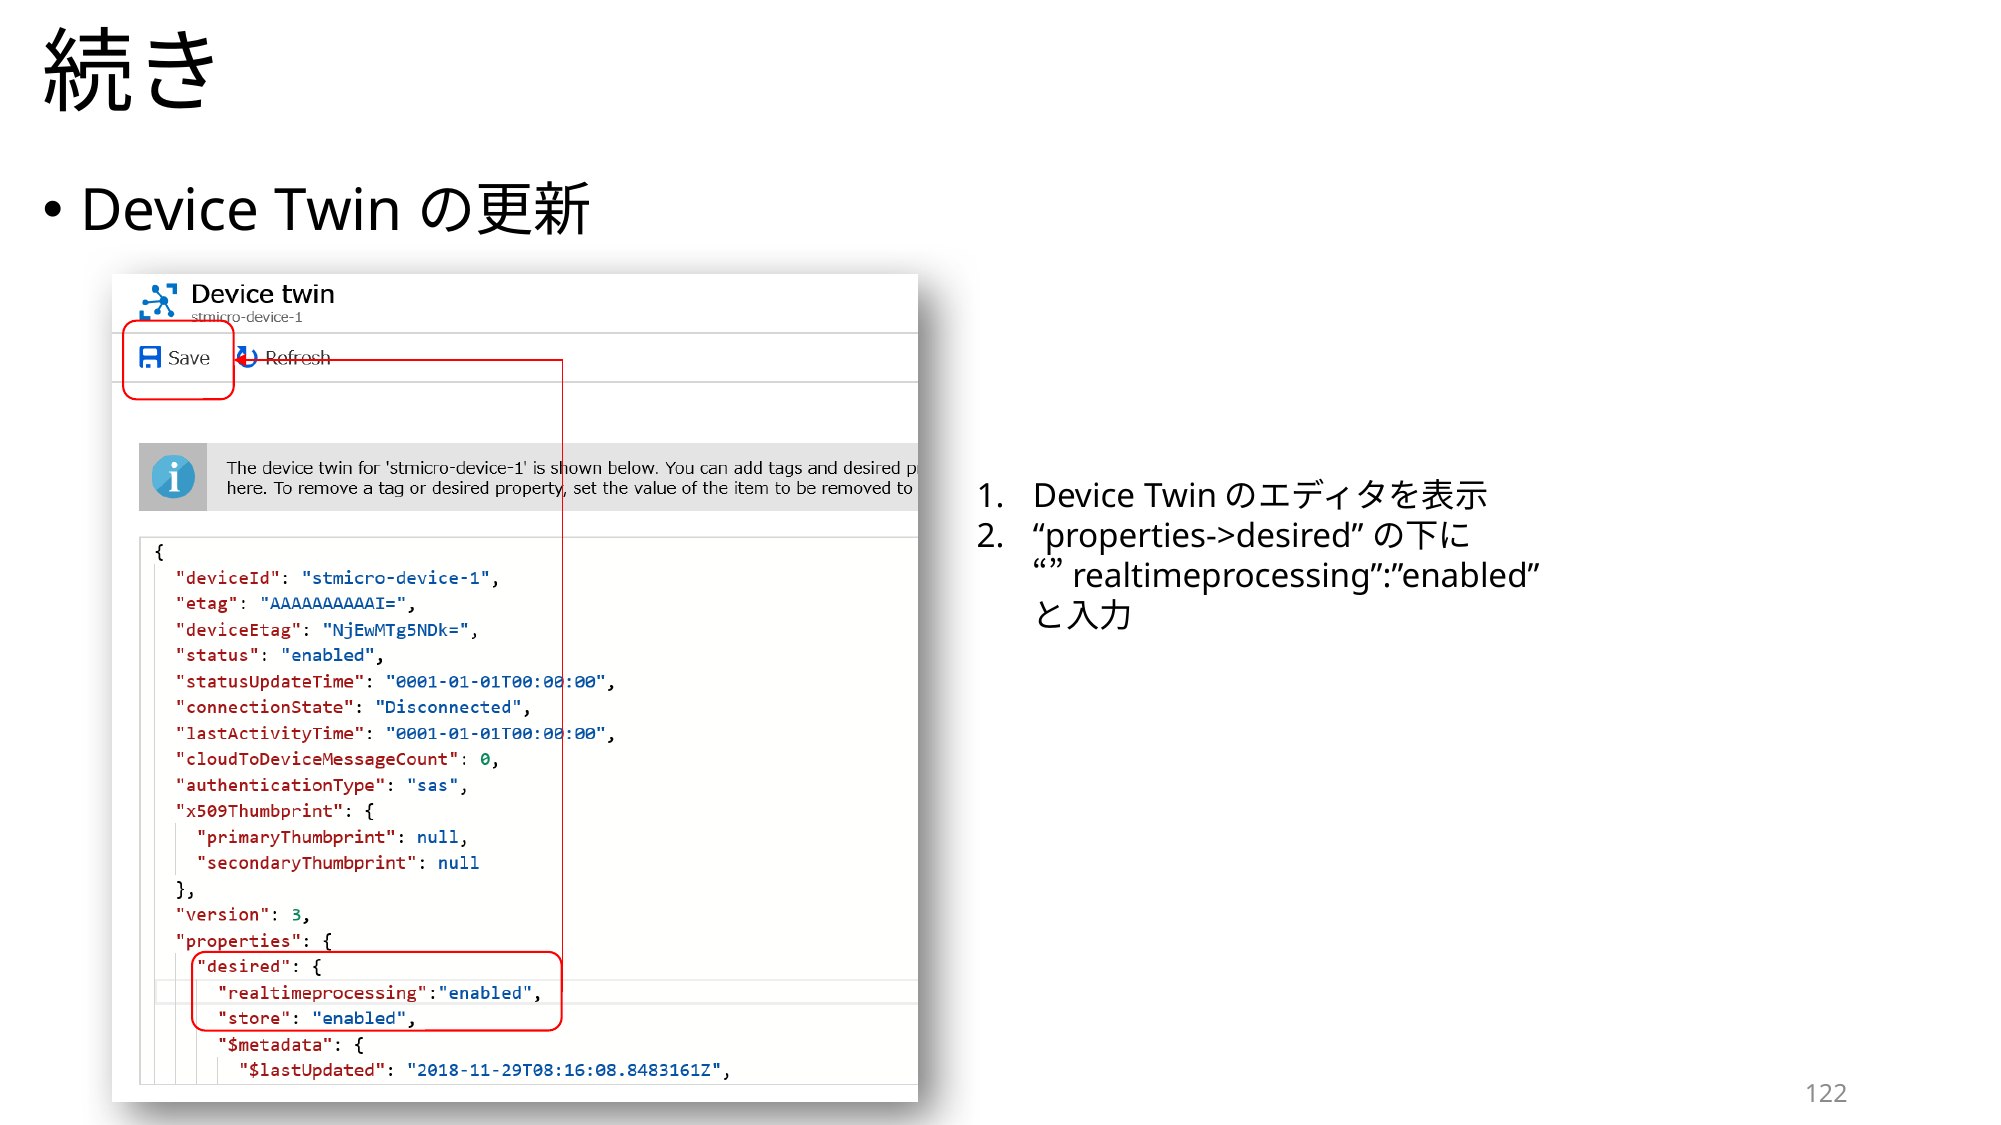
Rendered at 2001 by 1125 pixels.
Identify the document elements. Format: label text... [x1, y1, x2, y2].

list Device Twinの更新 [27, 173, 1966, 298]
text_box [233, 360, 562, 992]
picture [112, 274, 918, 1103]
text_box Device Twinのエディタを表示 “properties->desired”の下に “”realtimeprocessing”:”enabled” と入力 [961, 466, 1556, 641]
slide_number 122 [1412, 1064, 1863, 1125]
title 続き [27, 0, 1966, 150]
